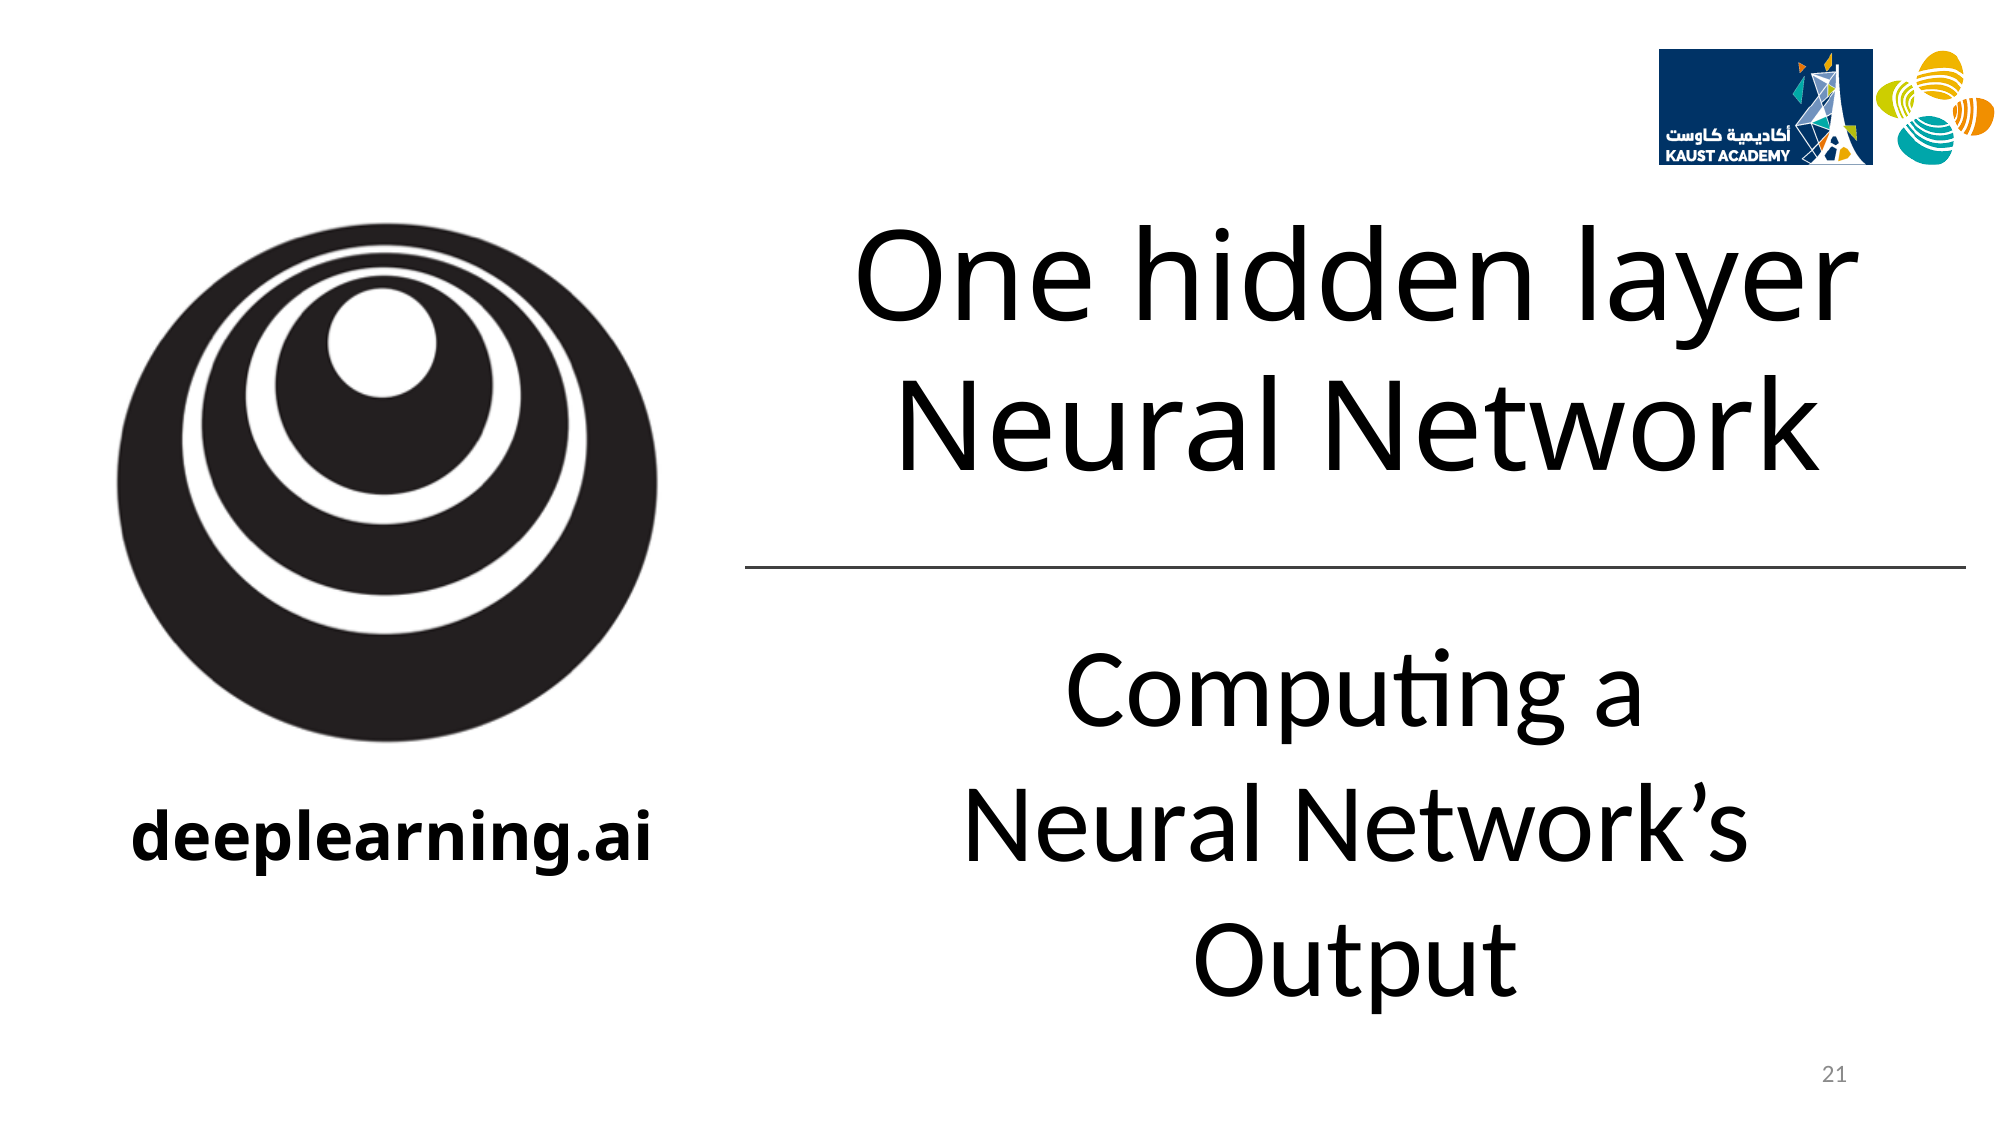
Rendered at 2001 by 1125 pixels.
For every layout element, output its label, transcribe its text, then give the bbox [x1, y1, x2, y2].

slide_number 21 [1412, 1042, 1863, 1103]
text_box One hidden layer Neural Network [759, 188, 1954, 503]
picture [77, 186, 708, 797]
text_box Computing a Neural Network’s Output [946, 606, 1767, 1027]
picture [1659, 49, 2000, 165]
